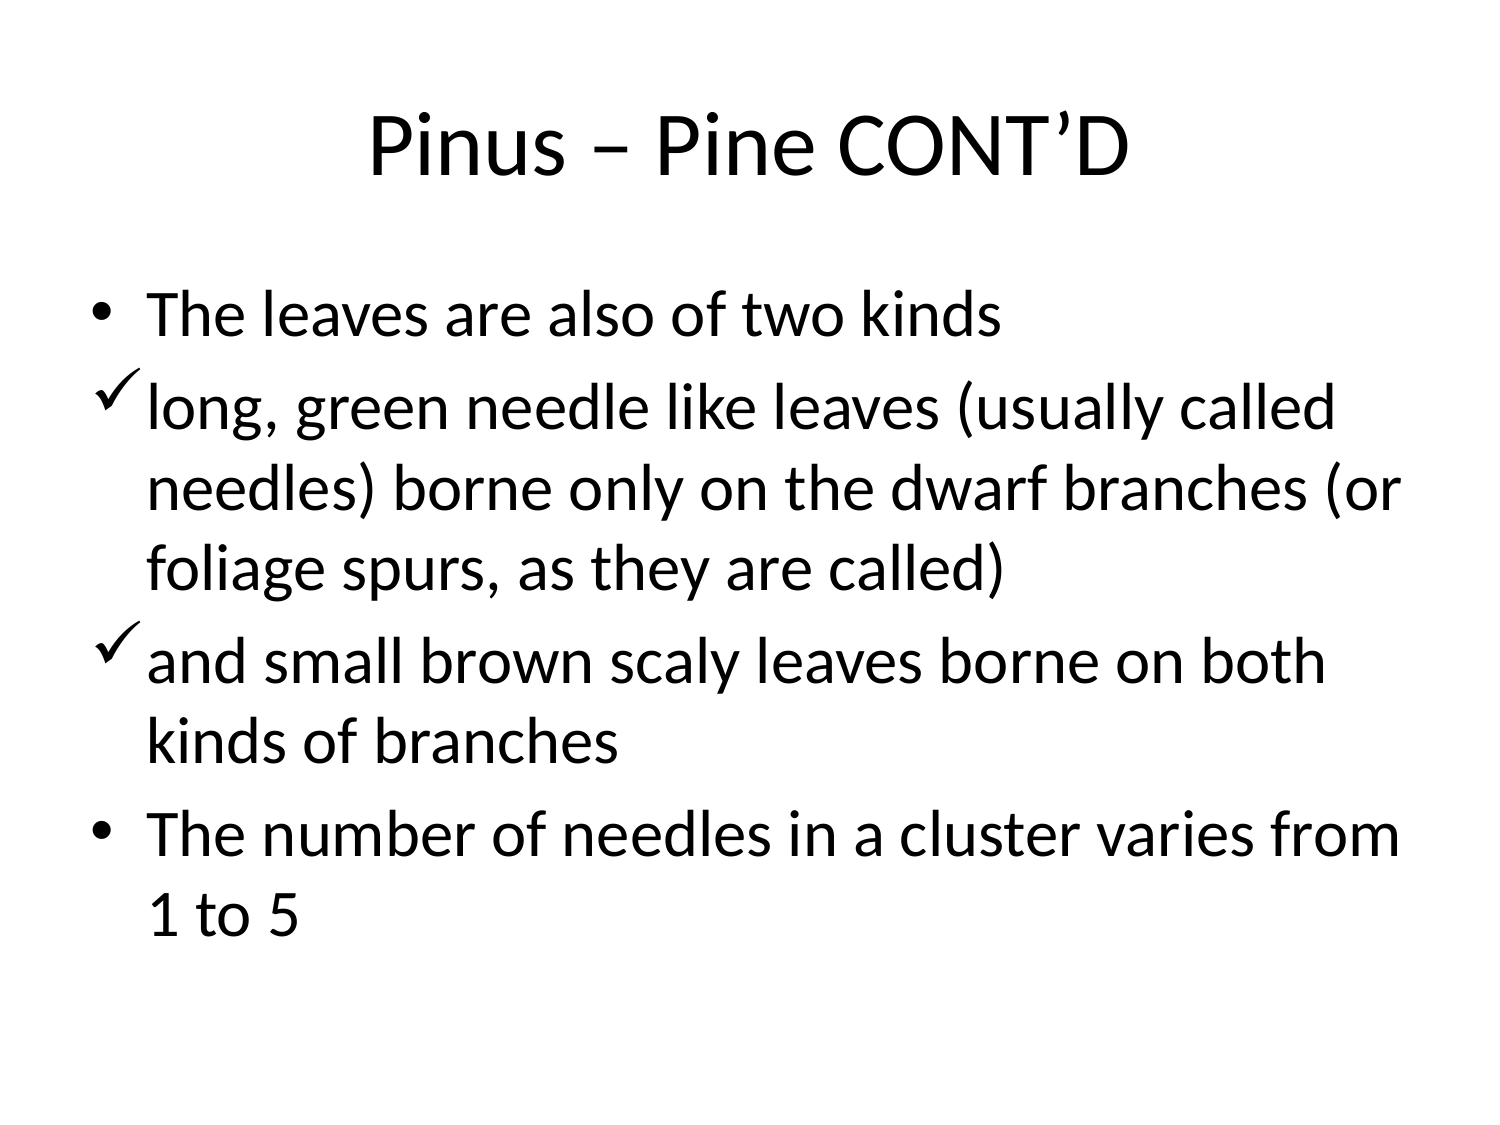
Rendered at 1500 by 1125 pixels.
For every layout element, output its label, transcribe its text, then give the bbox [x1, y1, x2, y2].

title Pinus – Pine CONT’D [75, 45, 1425, 233]
list The leaves are also of two kinds long, green needle like leaves (usually called needles) borne only on the dwarf branches (or foliage spurs, as they are called) and small brown scaly leaves borne on both kinds of branches The number of needles in a cluster varies from 1 to 5 [75, 262, 1425, 1005]
